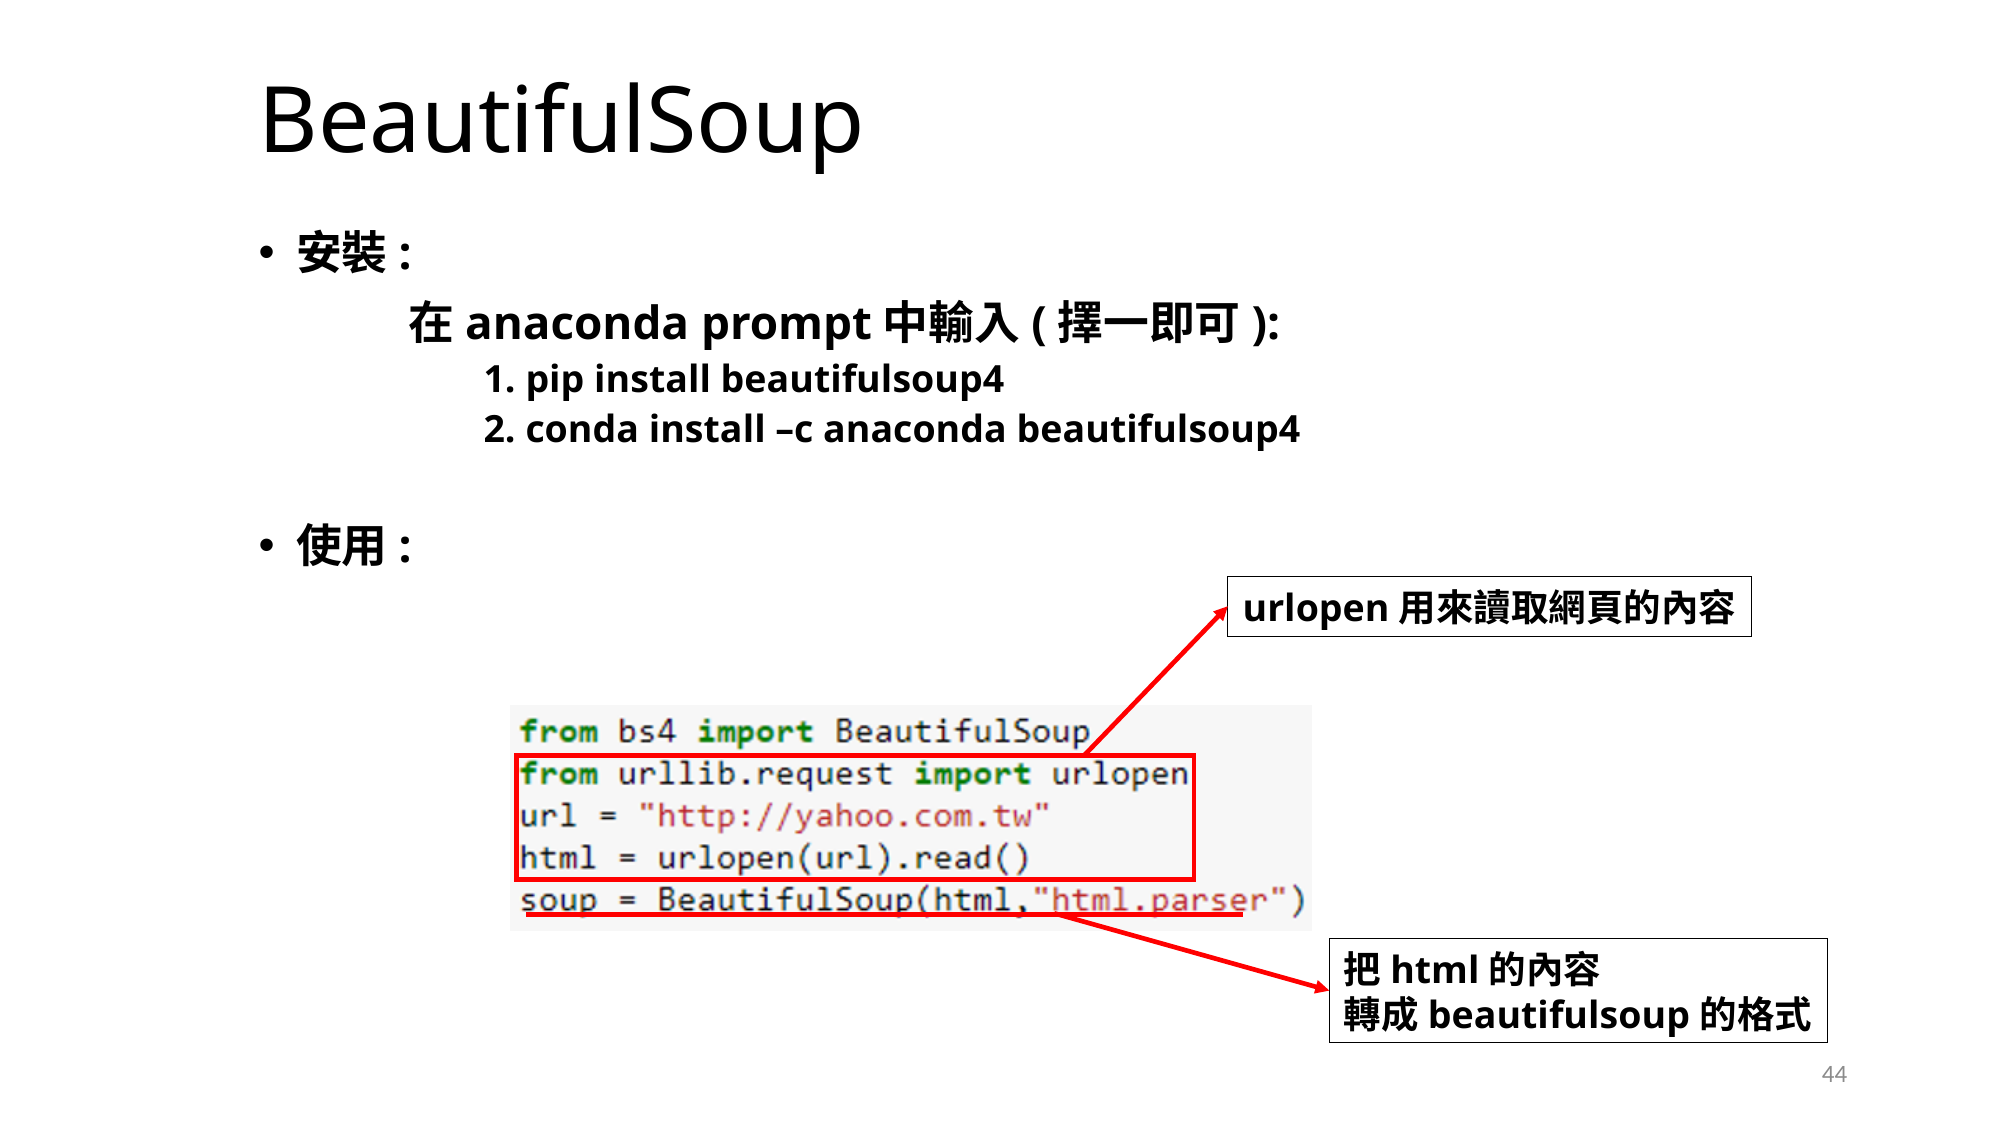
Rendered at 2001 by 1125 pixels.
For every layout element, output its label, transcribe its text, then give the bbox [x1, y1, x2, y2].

slide_number 44 [1412, 1042, 1863, 1103]
text_box 把html的內容 轉成beautifulsoup的格式 [1329, 938, 1828, 1043]
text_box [1083, 606, 1226, 756]
list 安裝: 在anaconda prompt中輸入(擇一即可): 1. pip install beautifulsoup4 2. conda install –c anaconda beautifulsoup4 使用: [243, 222, 1887, 950]
picture [510, 705, 1312, 931]
title BeautifulSoup [243, 51, 1887, 195]
text_box urlopen用來讀取網頁的內容 [1227, 576, 1752, 637]
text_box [1054, 913, 1330, 992]
